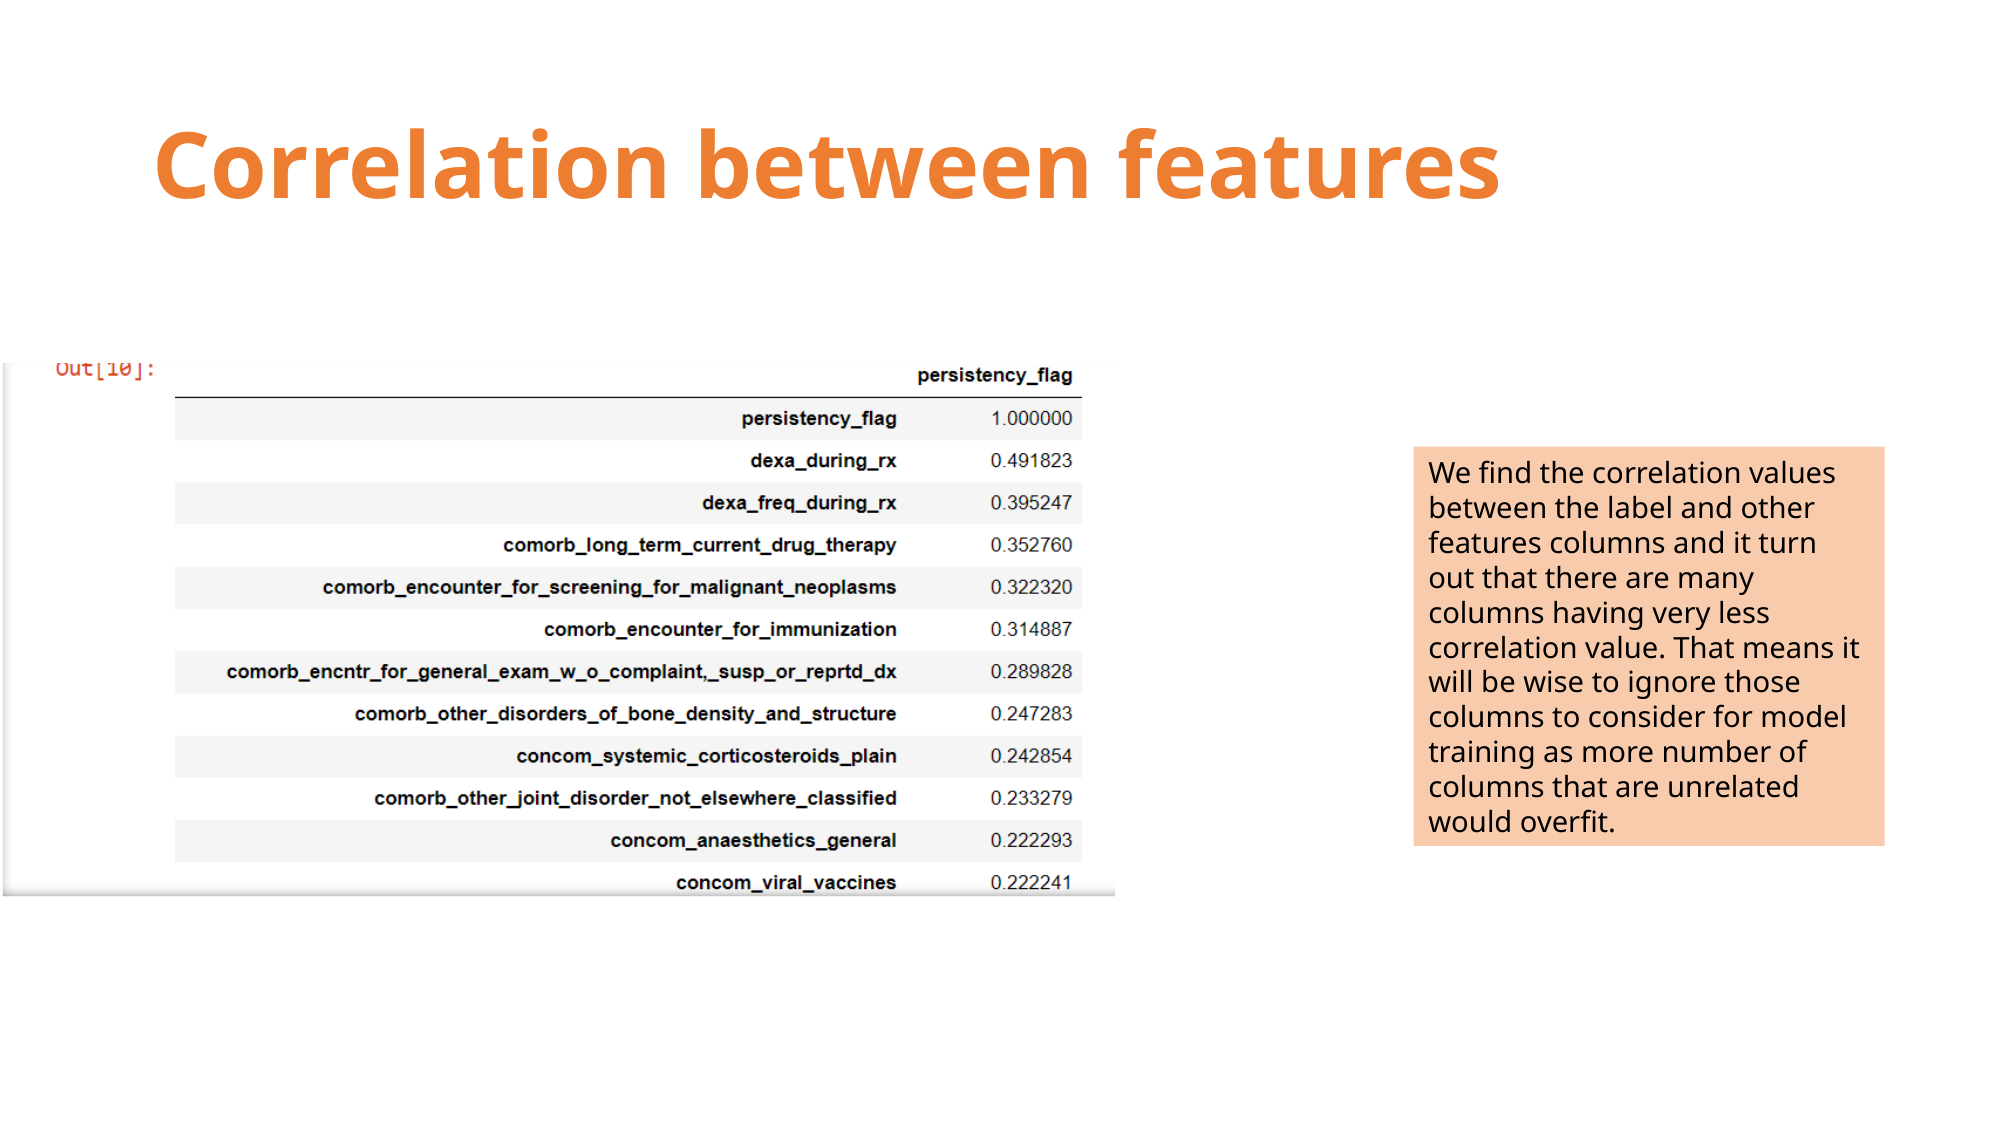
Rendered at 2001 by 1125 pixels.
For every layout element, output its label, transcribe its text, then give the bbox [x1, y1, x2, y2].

title Correlation between features [137, 59, 1863, 278]
text_box We find the correlation values between the label and other features columns and it turn out that there are many columns having very less correlation value. That means it will be wise to ignore those columns to consider for model training as more number of columns that are unrelated would overfit. [1413, 446, 1885, 846]
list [2, 363, 1116, 922]
